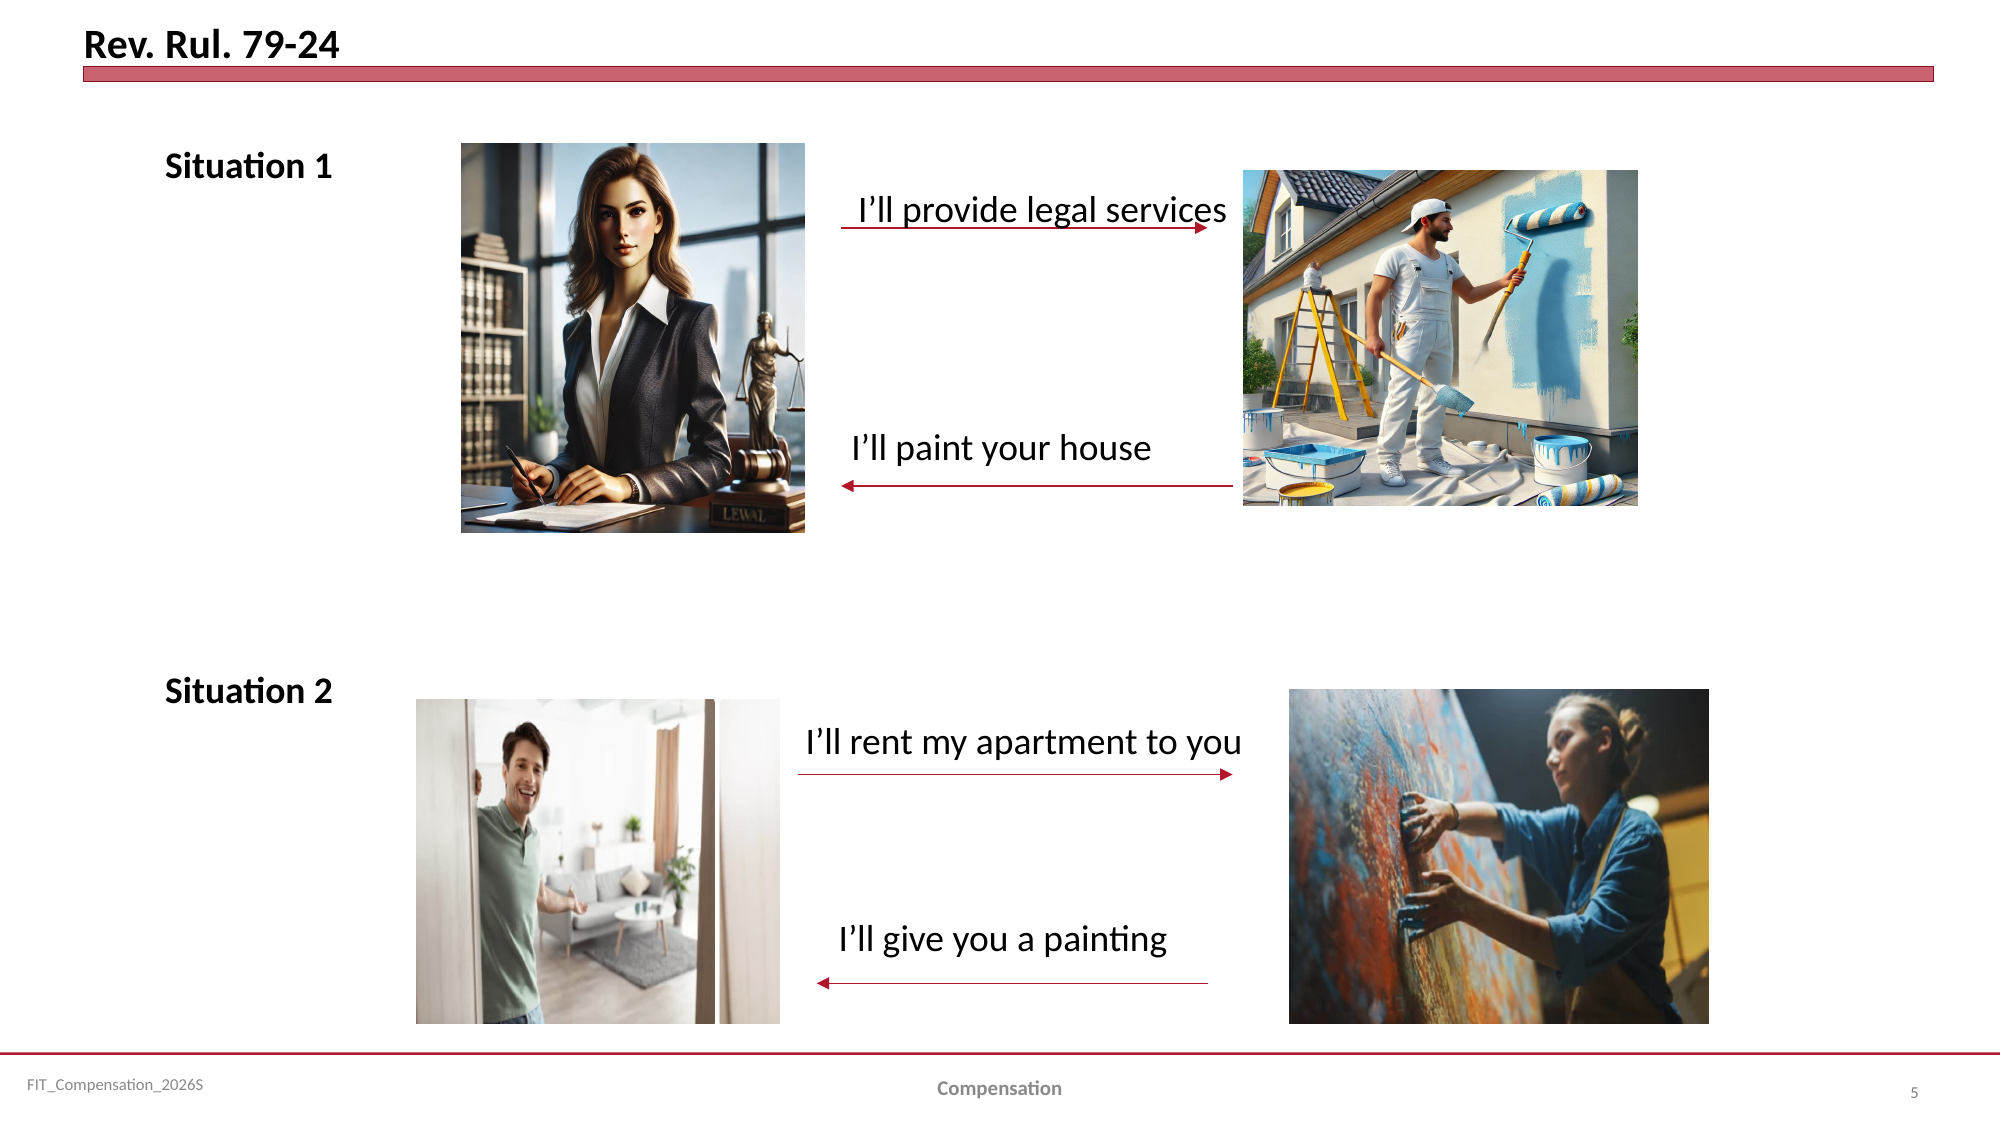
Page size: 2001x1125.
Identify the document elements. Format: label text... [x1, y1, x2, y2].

picture [1243, 170, 1638, 506]
footer Compensation [683, 1056, 1317, 1117]
picture [415, 699, 780, 1025]
picture [461, 143, 806, 533]
text_box Situation 2 [150, 659, 349, 719]
text_box Situation 1 [150, 133, 349, 193]
slide_number 5 [1834, 1061, 1934, 1122]
text_box I’ll rent my apartment to you [790, 709, 1258, 770]
picture [1289, 689, 1709, 1025]
text_box I’ll paint your house [836, 415, 1168, 476]
text_box I’ll give you a painting [823, 906, 1183, 967]
title Rev. Rul. 79-24 [83, 6, 1935, 67]
text_box I’ll provide legal services [843, 177, 1238, 238]
